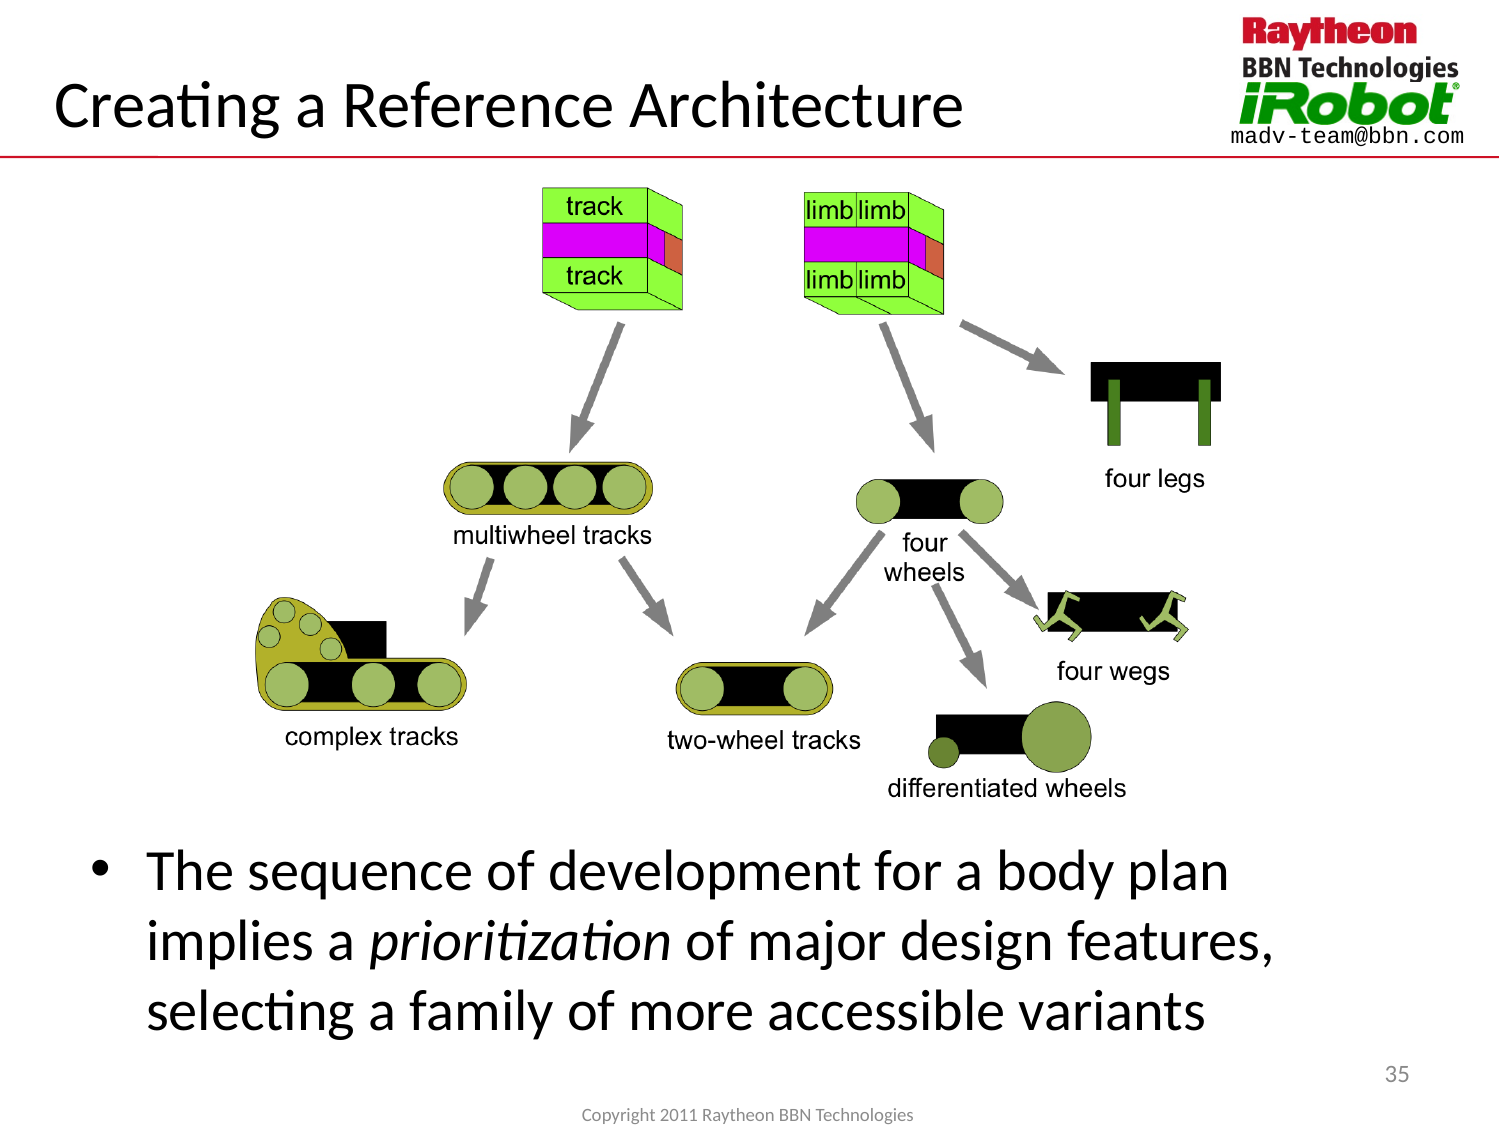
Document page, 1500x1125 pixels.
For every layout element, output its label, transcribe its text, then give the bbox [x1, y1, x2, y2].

picture [249, 183, 1225, 802]
footer Copyright 2011 Raytheon BBN Technologies [512, 1102, 988, 1125]
slide_number 35 [1074, 1042, 1425, 1103]
list The sequence of development for a body plan implies a prioritization of major design features, selecting a family of more accessible variants [74, 824, 1426, 1041]
picture [1239, 14, 1460, 125]
title Creating a Reference Architecture [39, 44, 1390, 158]
